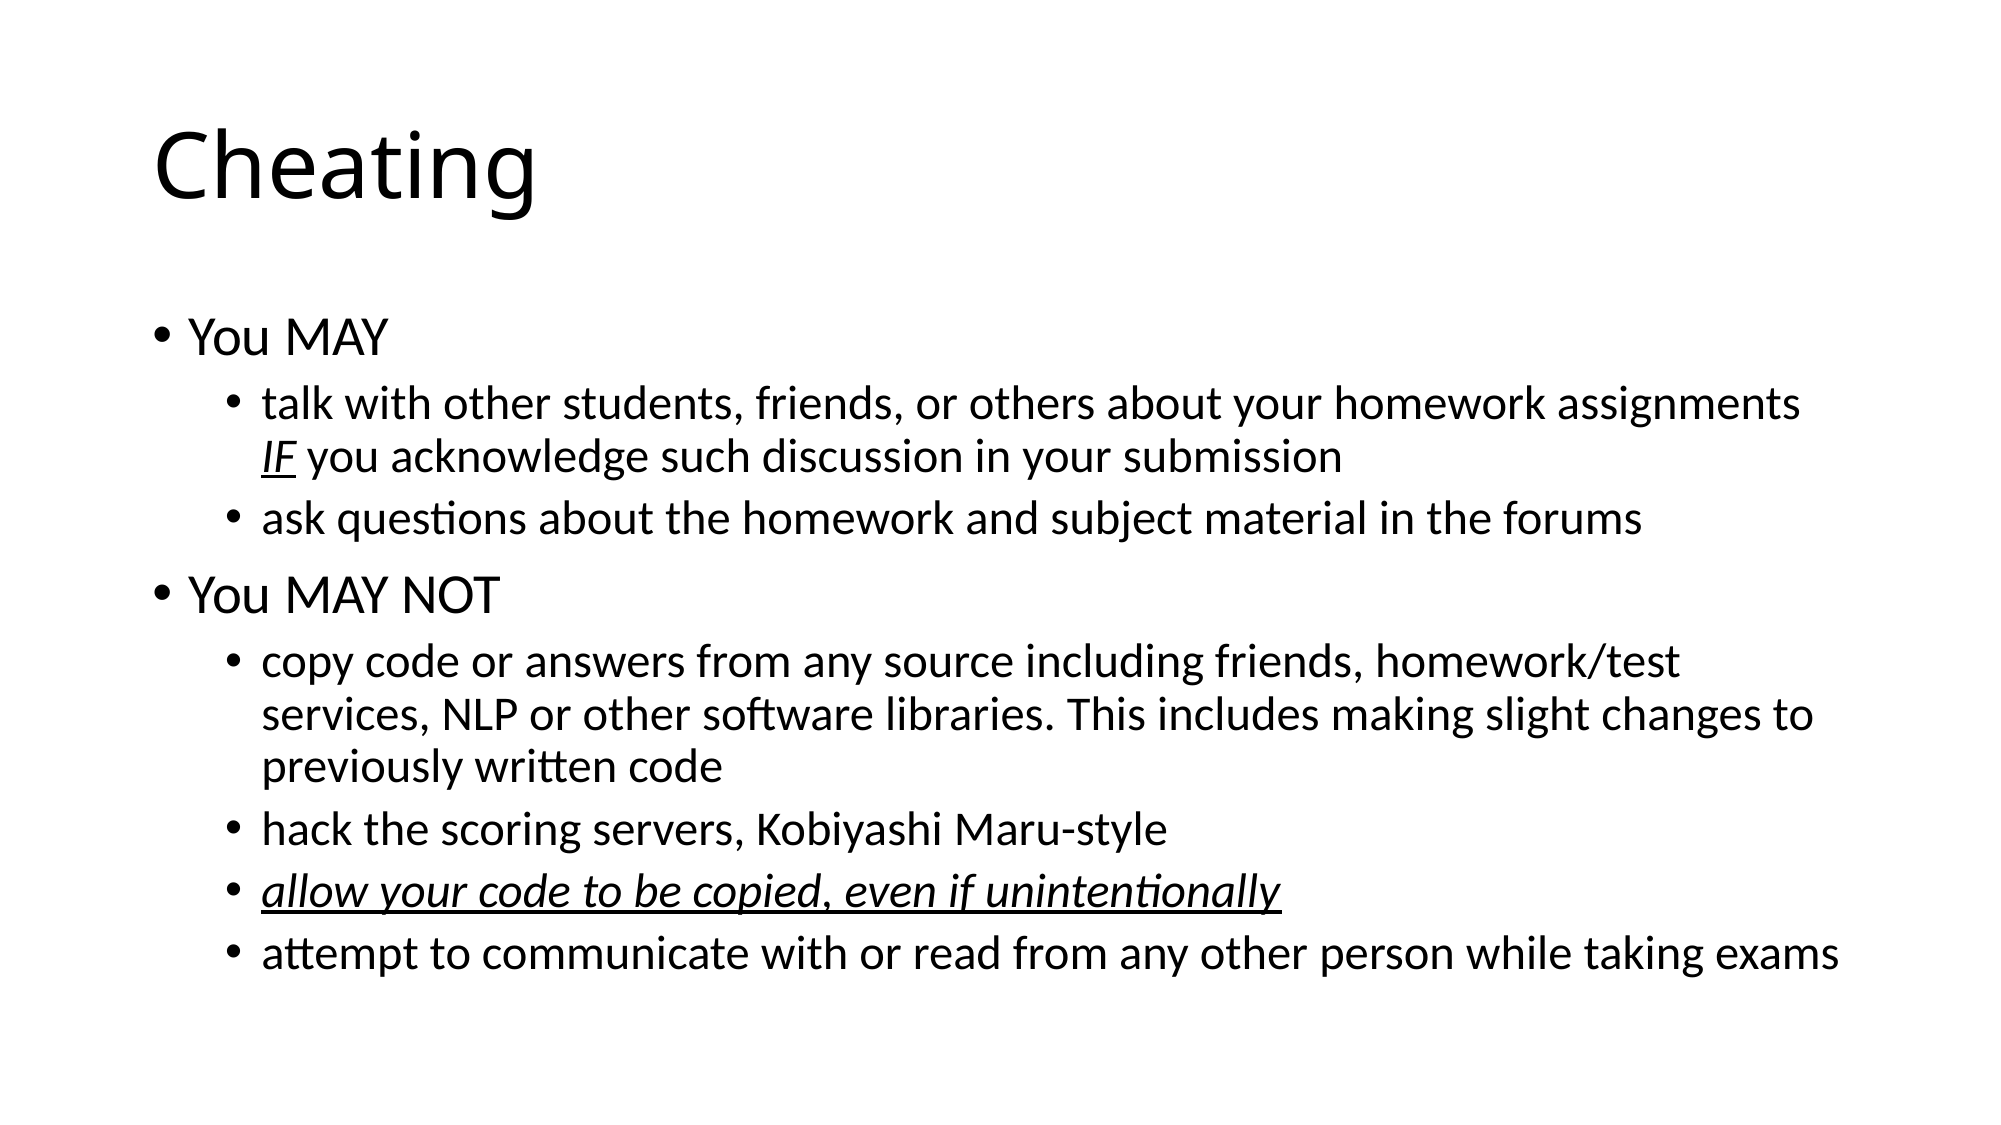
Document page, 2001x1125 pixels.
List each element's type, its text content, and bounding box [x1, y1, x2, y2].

title Cheating [137, 59, 1863, 278]
list You MAY talk with other students, friends, or others about your homework assignments IF you acknowledge such discussion in your submission ask questions about the homework and subject material in the forums You MAY NOT copy code or answers from any source including friends, homework/test services, NLP or other software libraries. This includes making slight changes to previously written code hack the scoring servers, Kobiyashi Maru-style allow your code to be copied, even if unintentionally attempt to communicate with or read from any other person while taking exams [137, 299, 1863, 1014]
